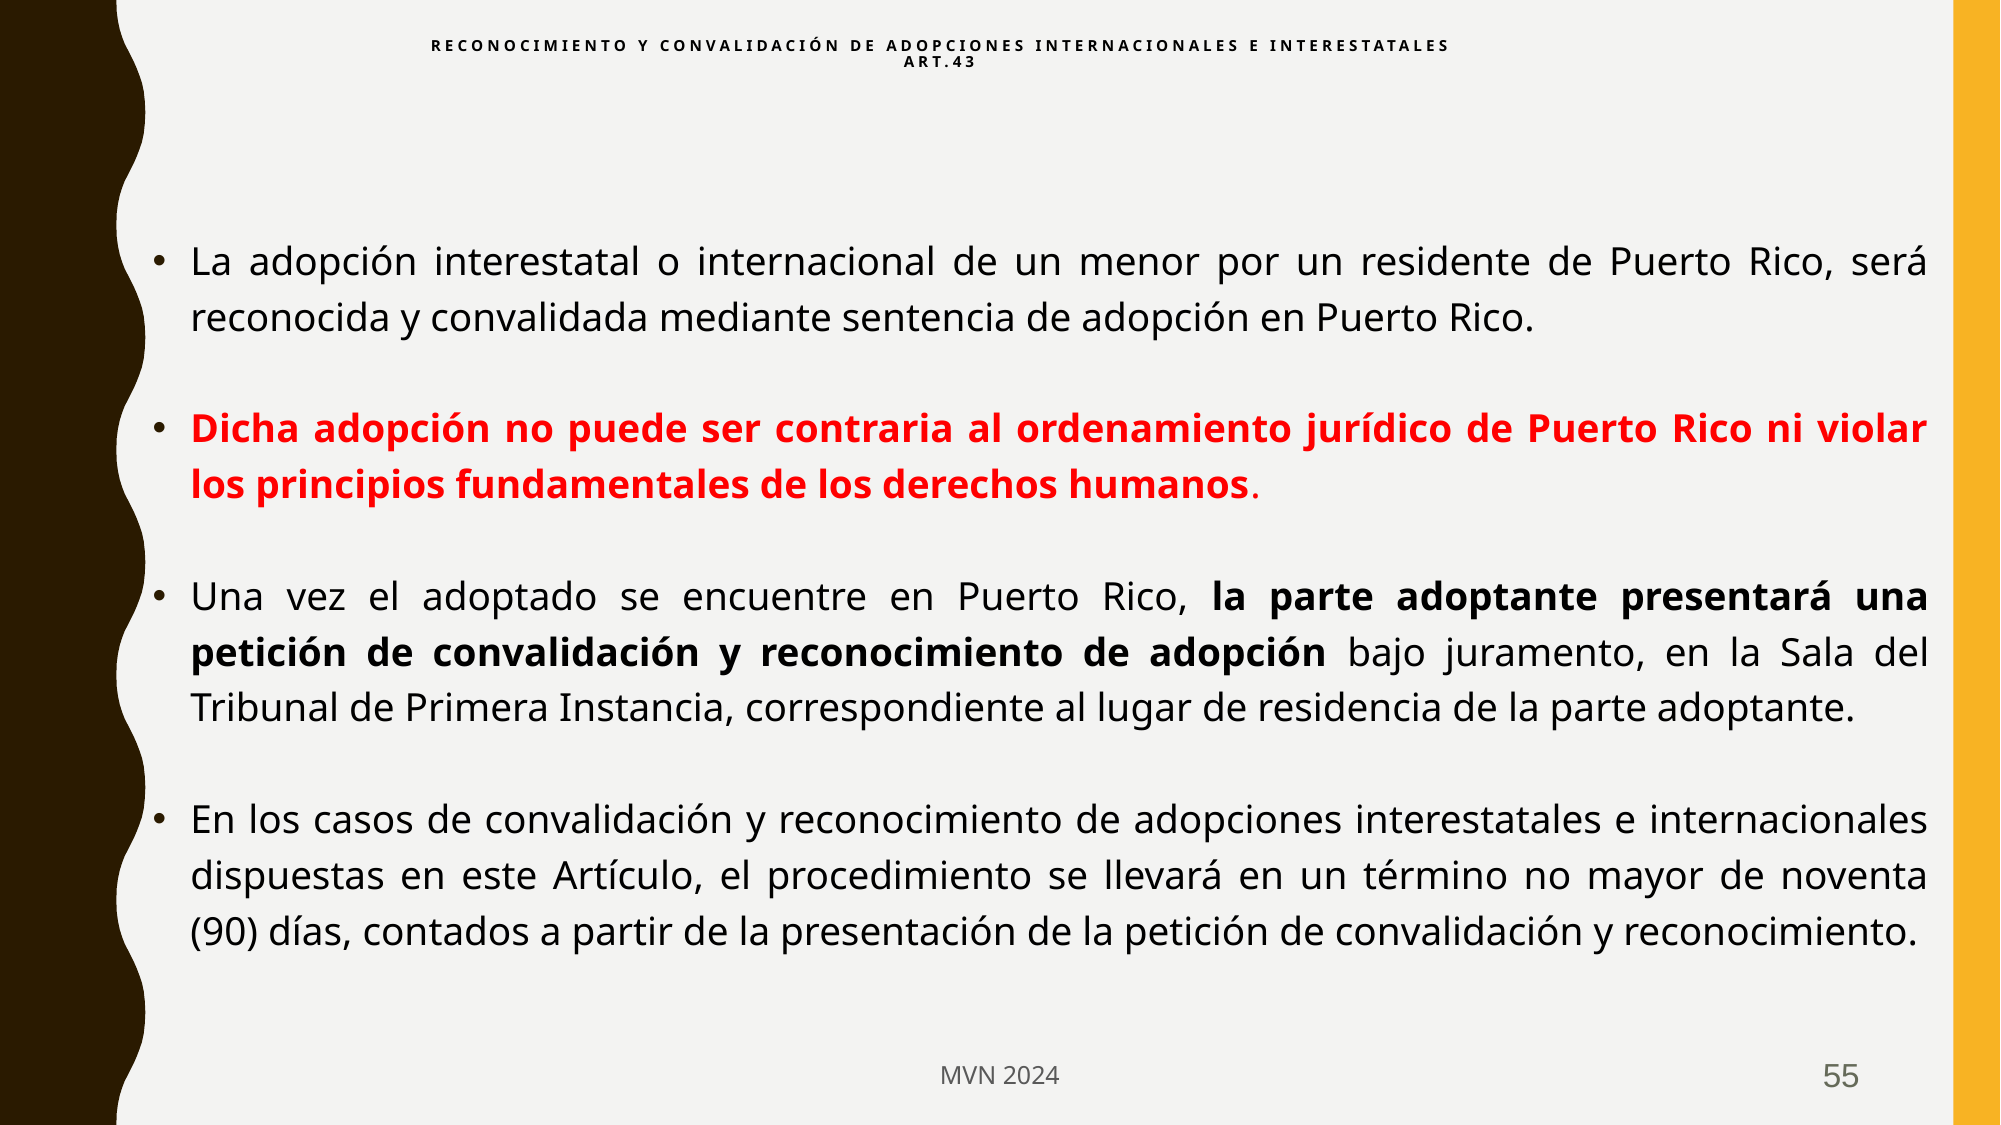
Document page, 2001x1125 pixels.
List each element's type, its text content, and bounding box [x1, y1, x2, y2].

slide_number 55 [1412, 1045, 1875, 1103]
list La adopción interestatal o internacional de un menor por un residente de Puerto Rico, será reconocida y convalidada mediante sentencia de adopción en Puerto Rico. Dicha adopción no puede ser contraria al ordenamiento jurídico de Puerto Rico ni violar los principios fundamentales de los derechos humanos. Una vez el adoptado se encuentre en Puerto Rico, la parte adoptante presentará una petición de convalidación y reconocimiento de adopción bajo juramento, en la Sala del Tribunal de Primera Instancia, correspondiente al lugar de residencia de la parte adoptante. En los casos de convalidación y reconocimiento de adopciones interestatales e internacionales dispuestas en este Artículo, el procedimiento se llevará en un término no mayor de noventa (90) días, contados a partir de la presentación de la petición de convalidación y reconocimiento. [137, 219, 1945, 1071]
footer MVN 2024 [662, 1045, 1338, 1103]
title Reconocimiento y convalidación de adopciones internacionales e interestatales Art.43 [208, 31, 1674, 197]
